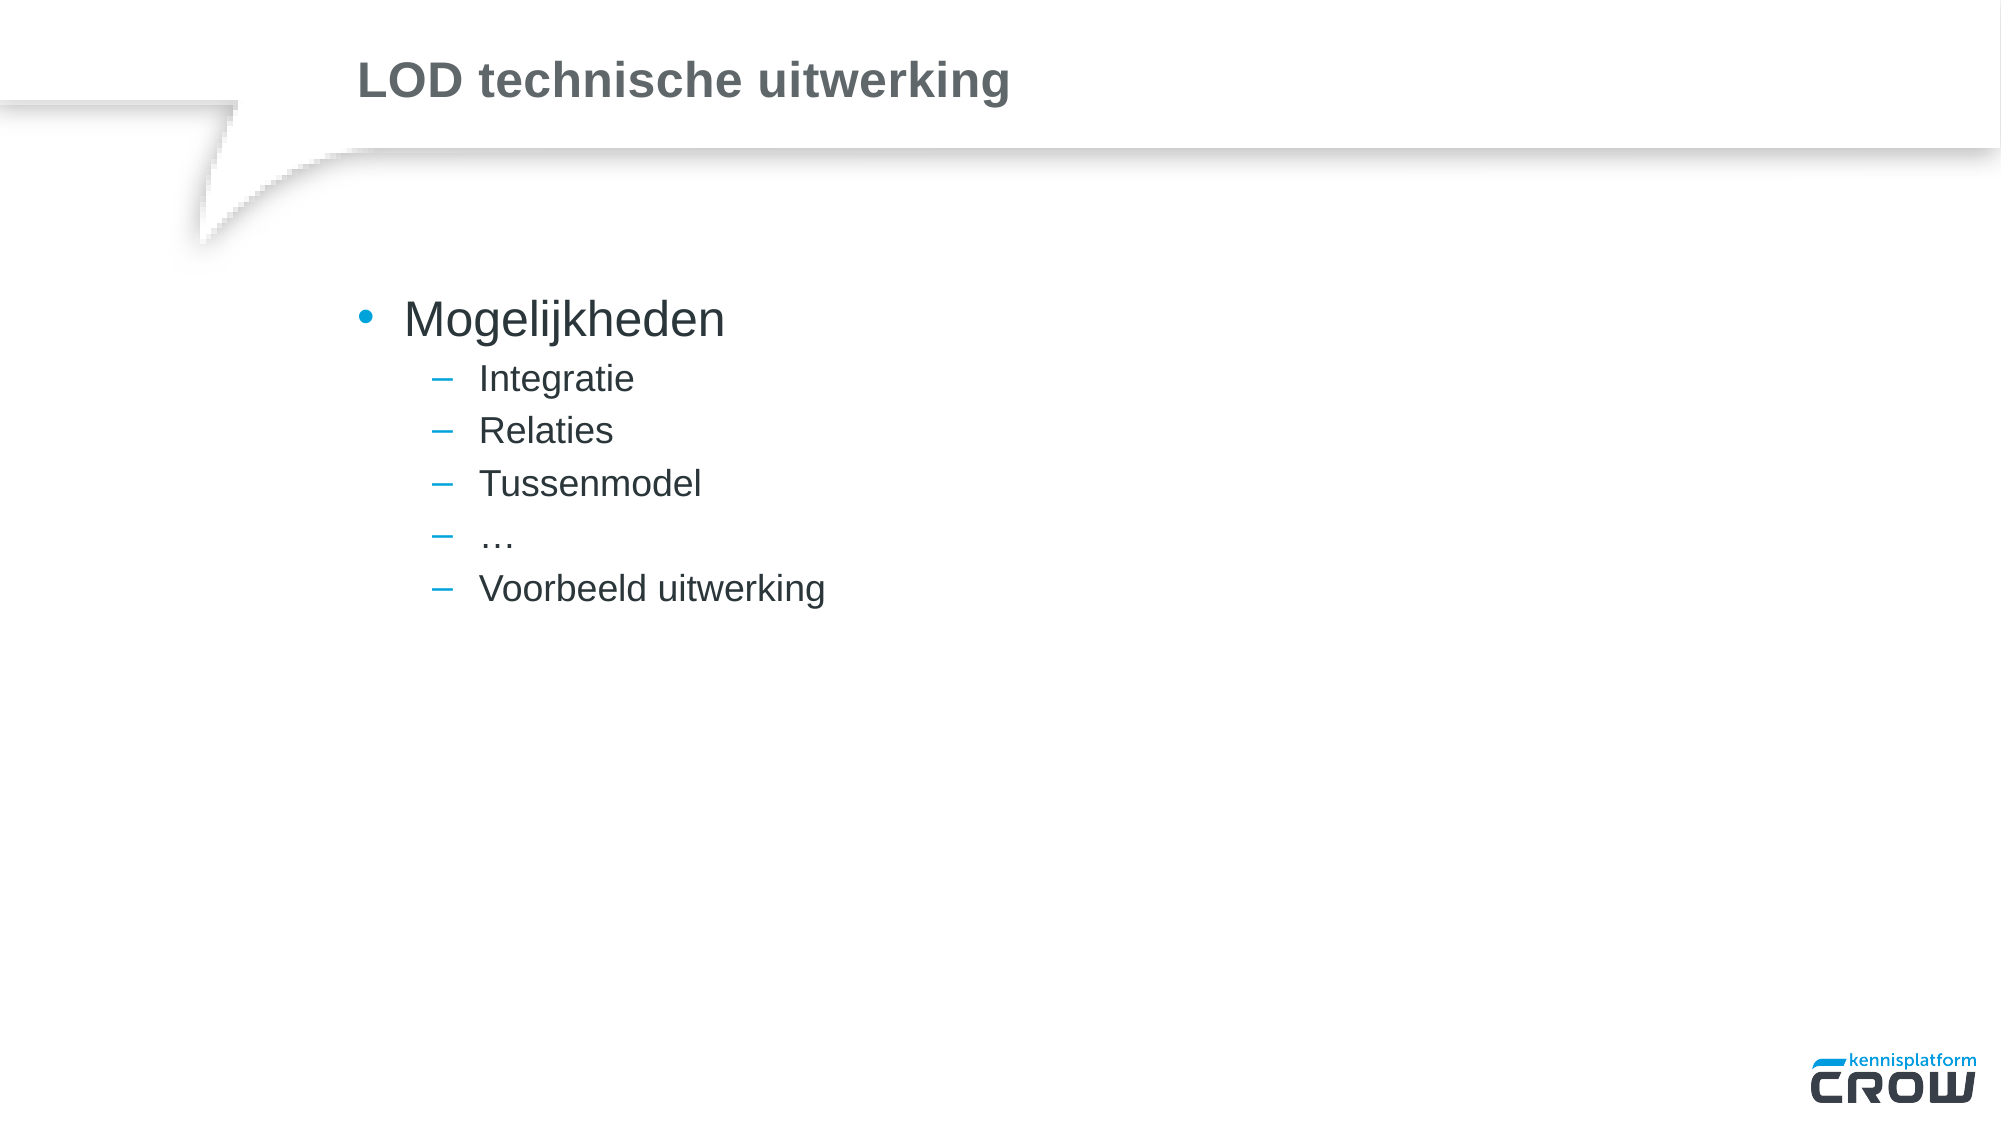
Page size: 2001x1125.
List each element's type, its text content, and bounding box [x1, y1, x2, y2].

title LOD technische uitwerking [342, 3, 1973, 132]
text_box Mogelijkheden Integratie Relaties Tussenmodel … Voorbeeld uitwerking [342, 278, 1839, 925]
picture [1919, 1053, 1938, 1063]
picture [1943, 1053, 1976, 1059]
picture [1811, 1053, 1976, 1103]
